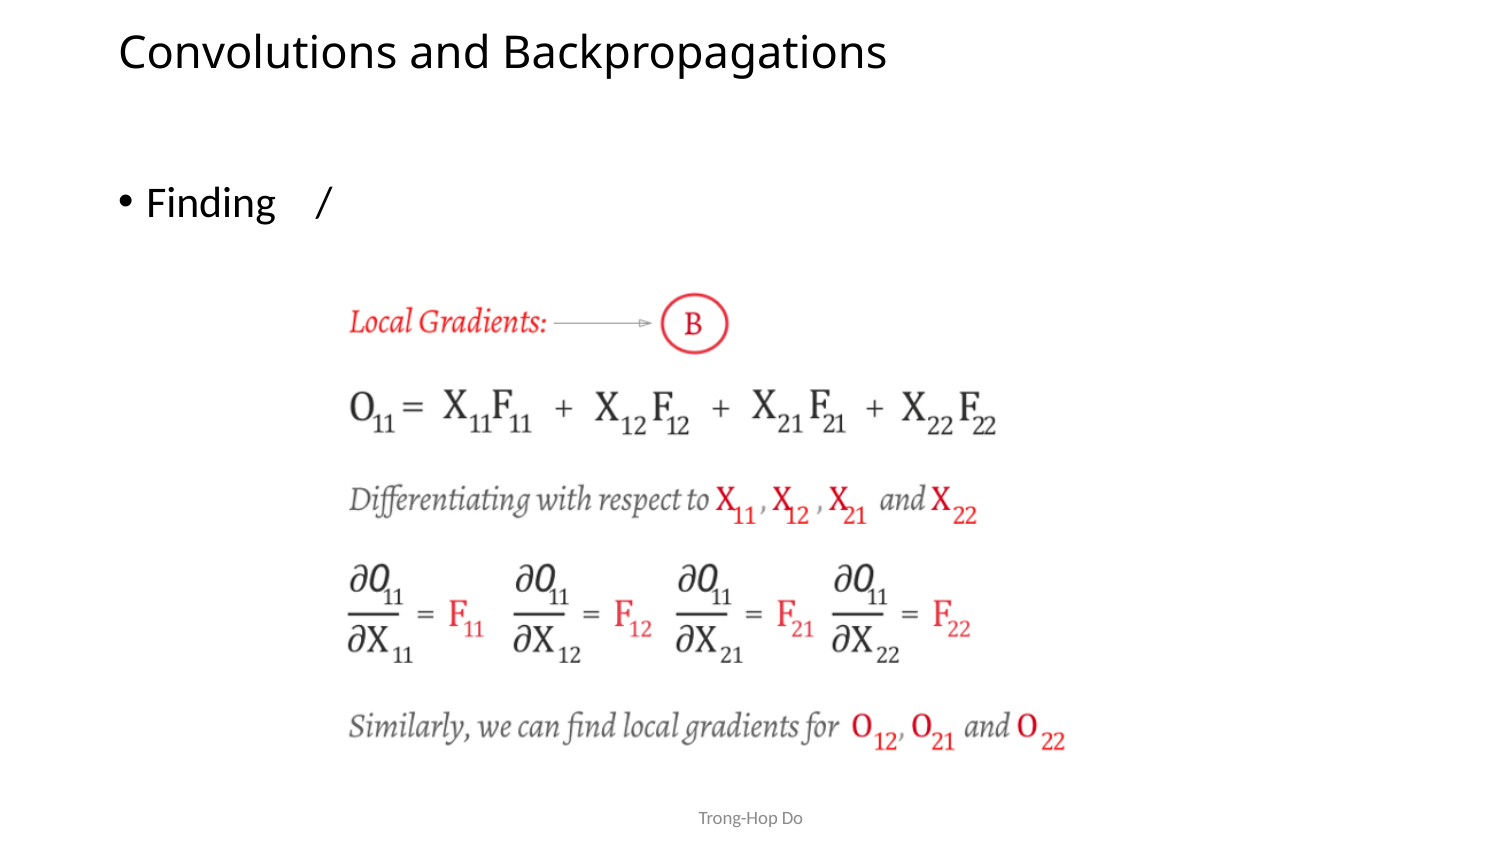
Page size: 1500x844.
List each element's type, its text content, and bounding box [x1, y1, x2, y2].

title Convolutions and Backpropagations [103, 21, 1397, 87]
picture [274, 271, 1136, 810]
footer Trong-Hop Do [496, 810, 1004, 827]
